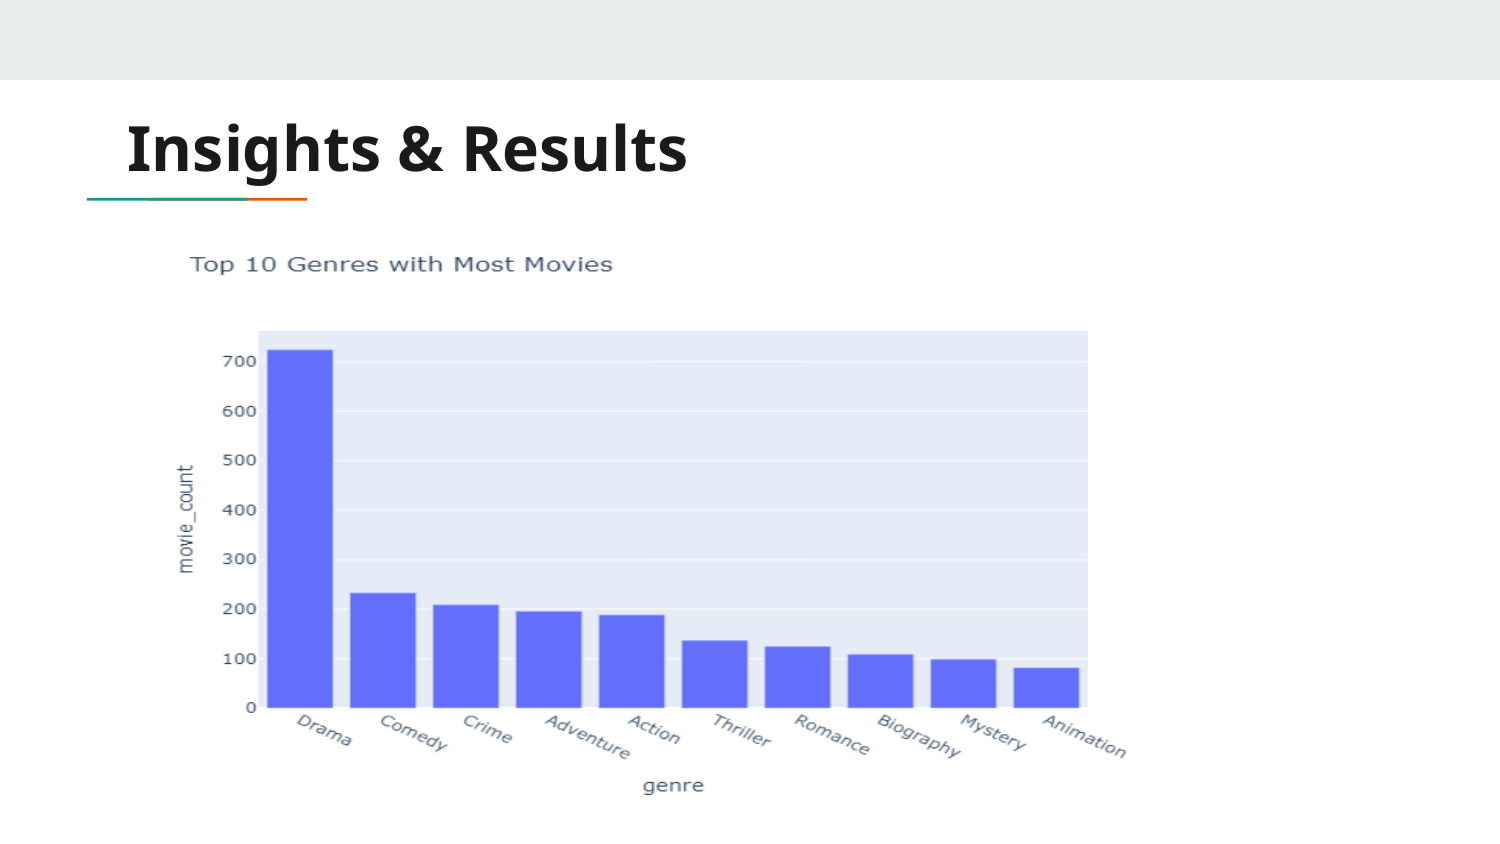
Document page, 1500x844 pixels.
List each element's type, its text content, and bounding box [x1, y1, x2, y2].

picture [136, 212, 1211, 807]
text_box Insights & Results [112, 94, 783, 200]
